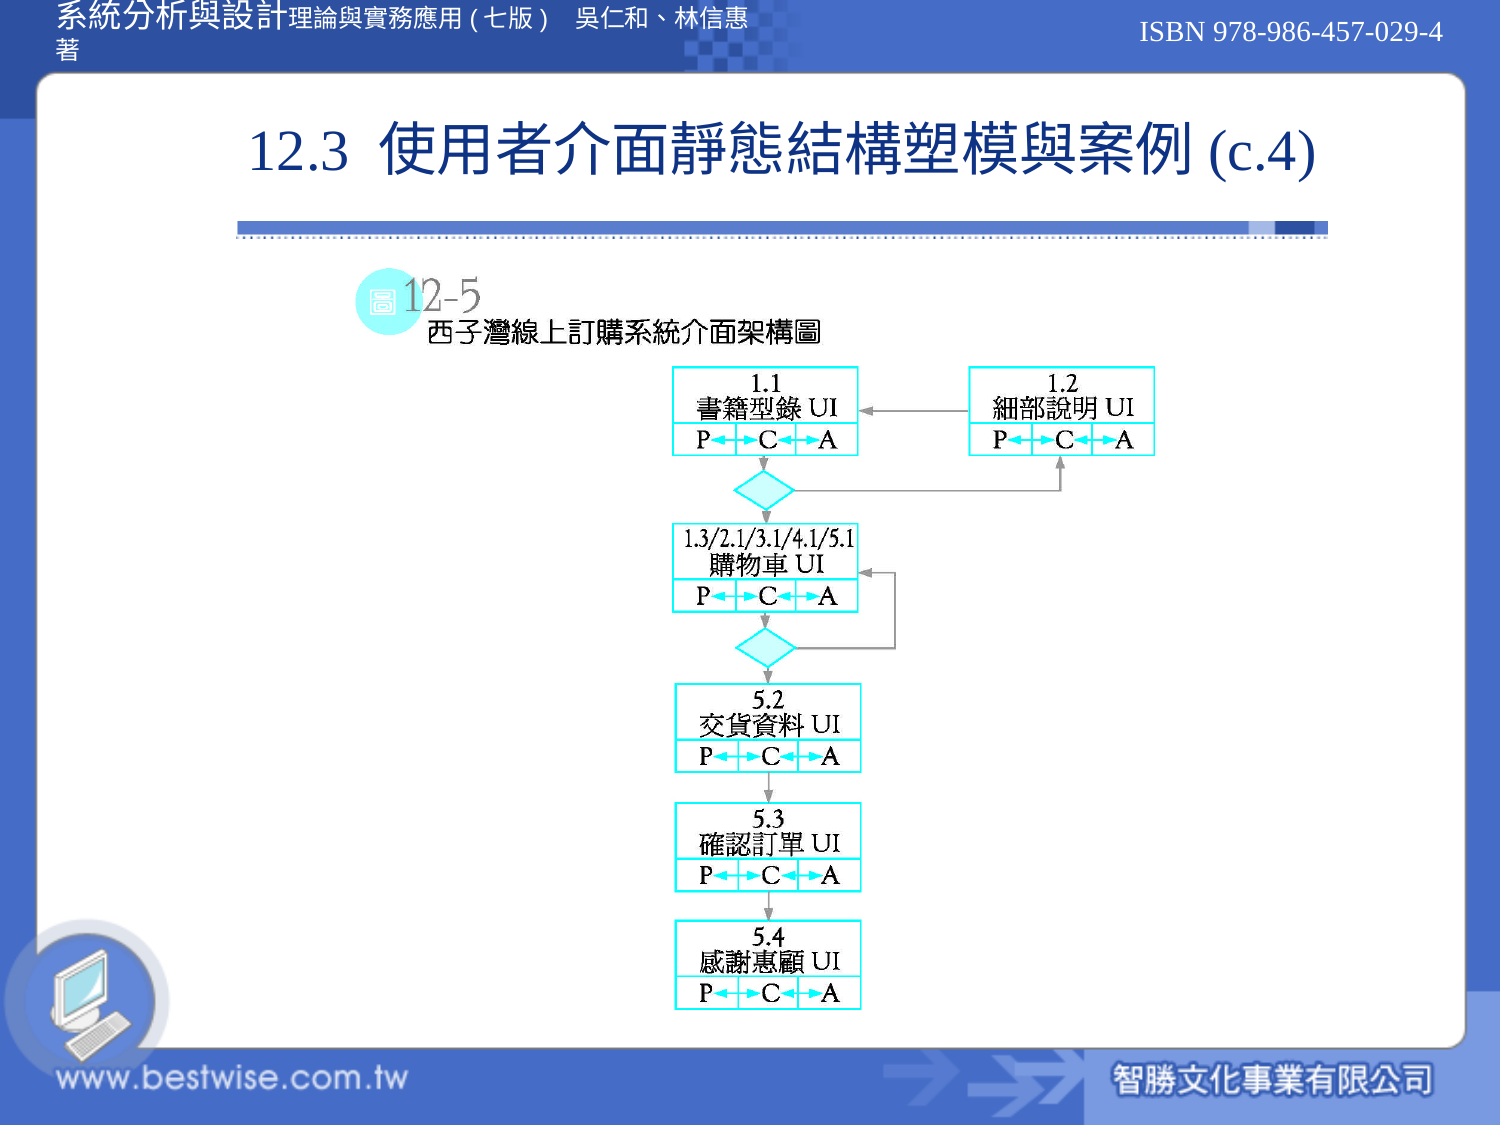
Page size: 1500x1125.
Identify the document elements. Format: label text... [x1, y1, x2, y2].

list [336, 255, 1223, 1048]
picture [195, 0, 206, 19]
picture [0, 0, 1500, 1125]
title 12.3 使用者介面靜態結構塑模與案例(c.4) [177, 73, 1388, 222]
